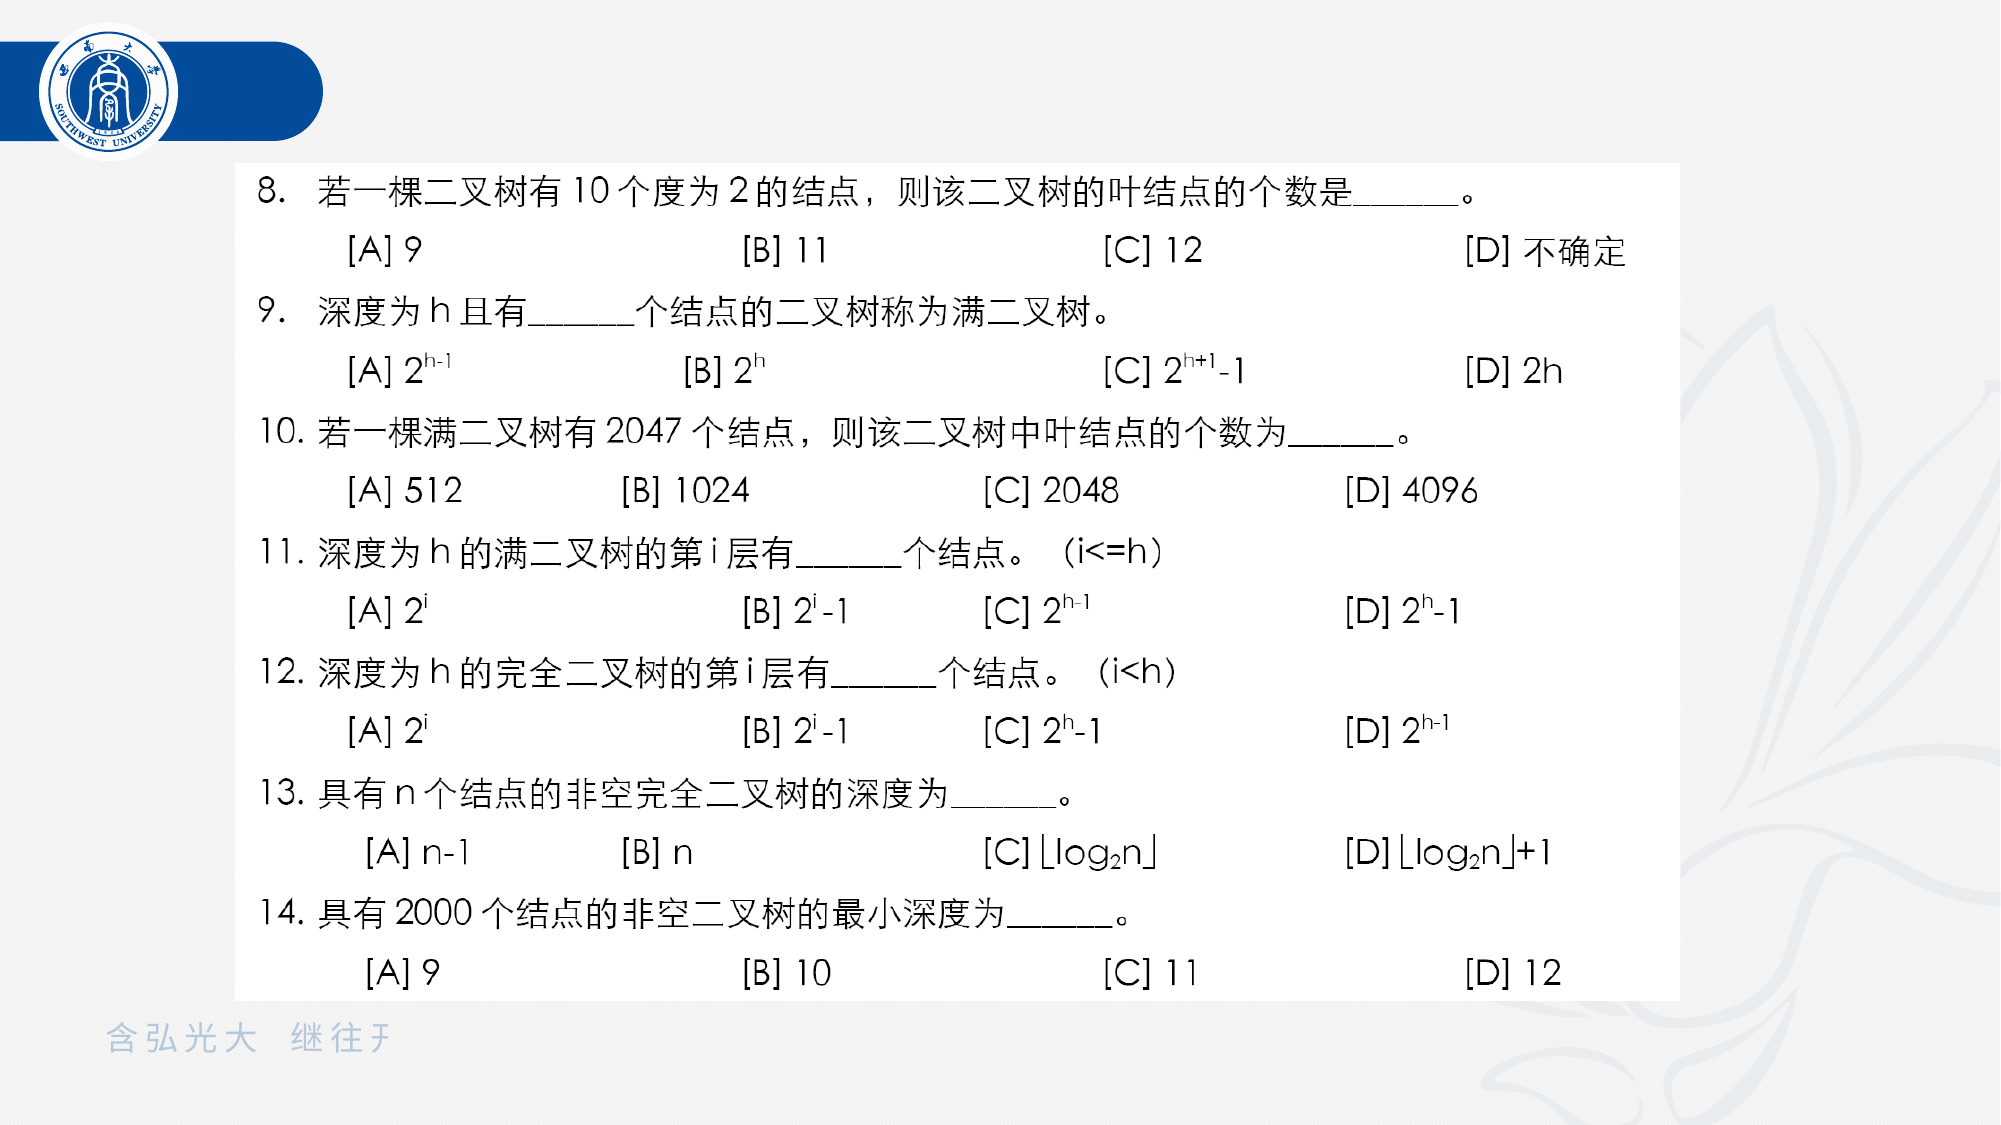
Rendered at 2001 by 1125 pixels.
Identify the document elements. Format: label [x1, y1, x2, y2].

picture [234, 163, 1681, 1001]
